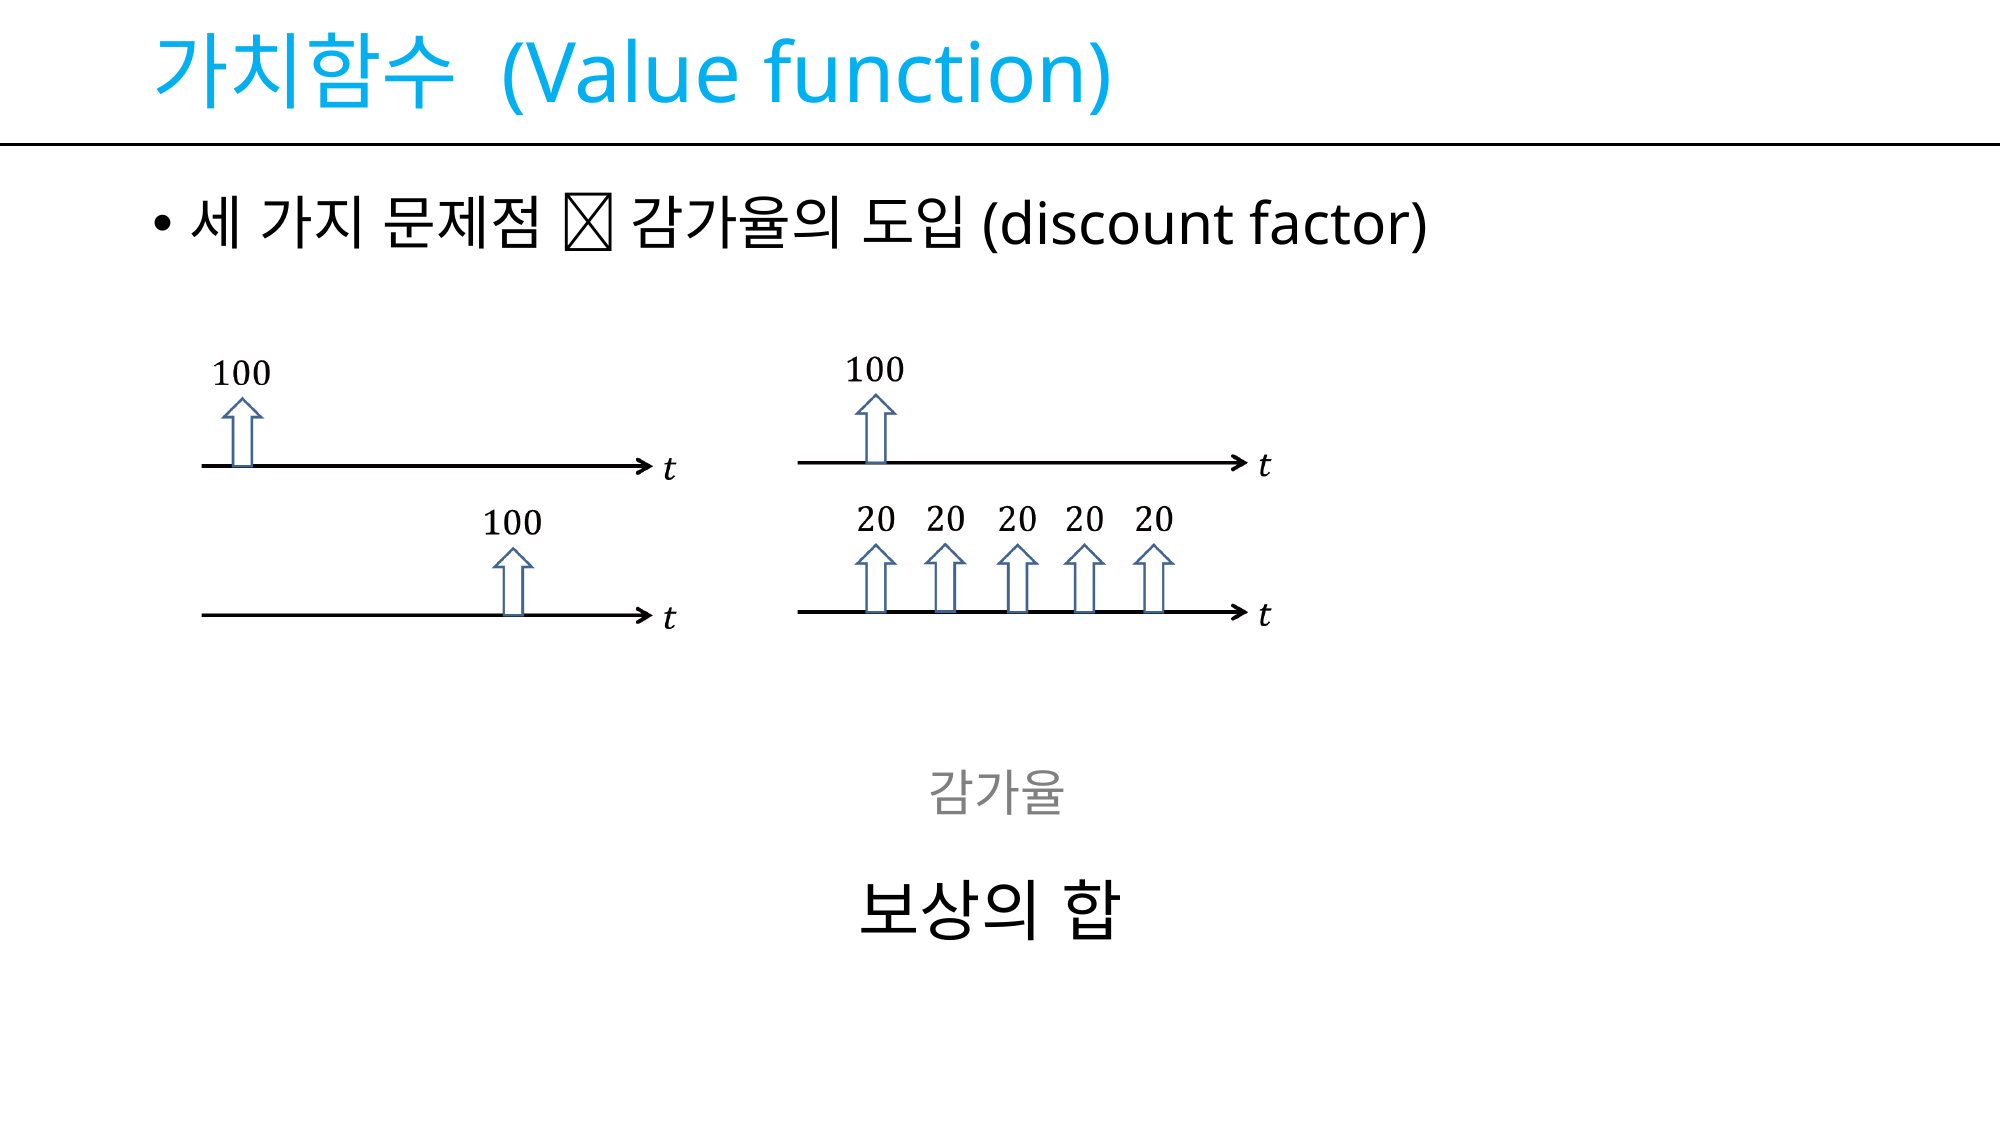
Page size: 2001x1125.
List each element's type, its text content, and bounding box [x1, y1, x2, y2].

picture [201, 347, 734, 641]
title 가치함수 (Value function) [137, 9, 1863, 143]
picture [797, 347, 1330, 638]
list 세 가지 문제점  감가율의 도입(discount factor) [137, 187, 1863, 1043]
